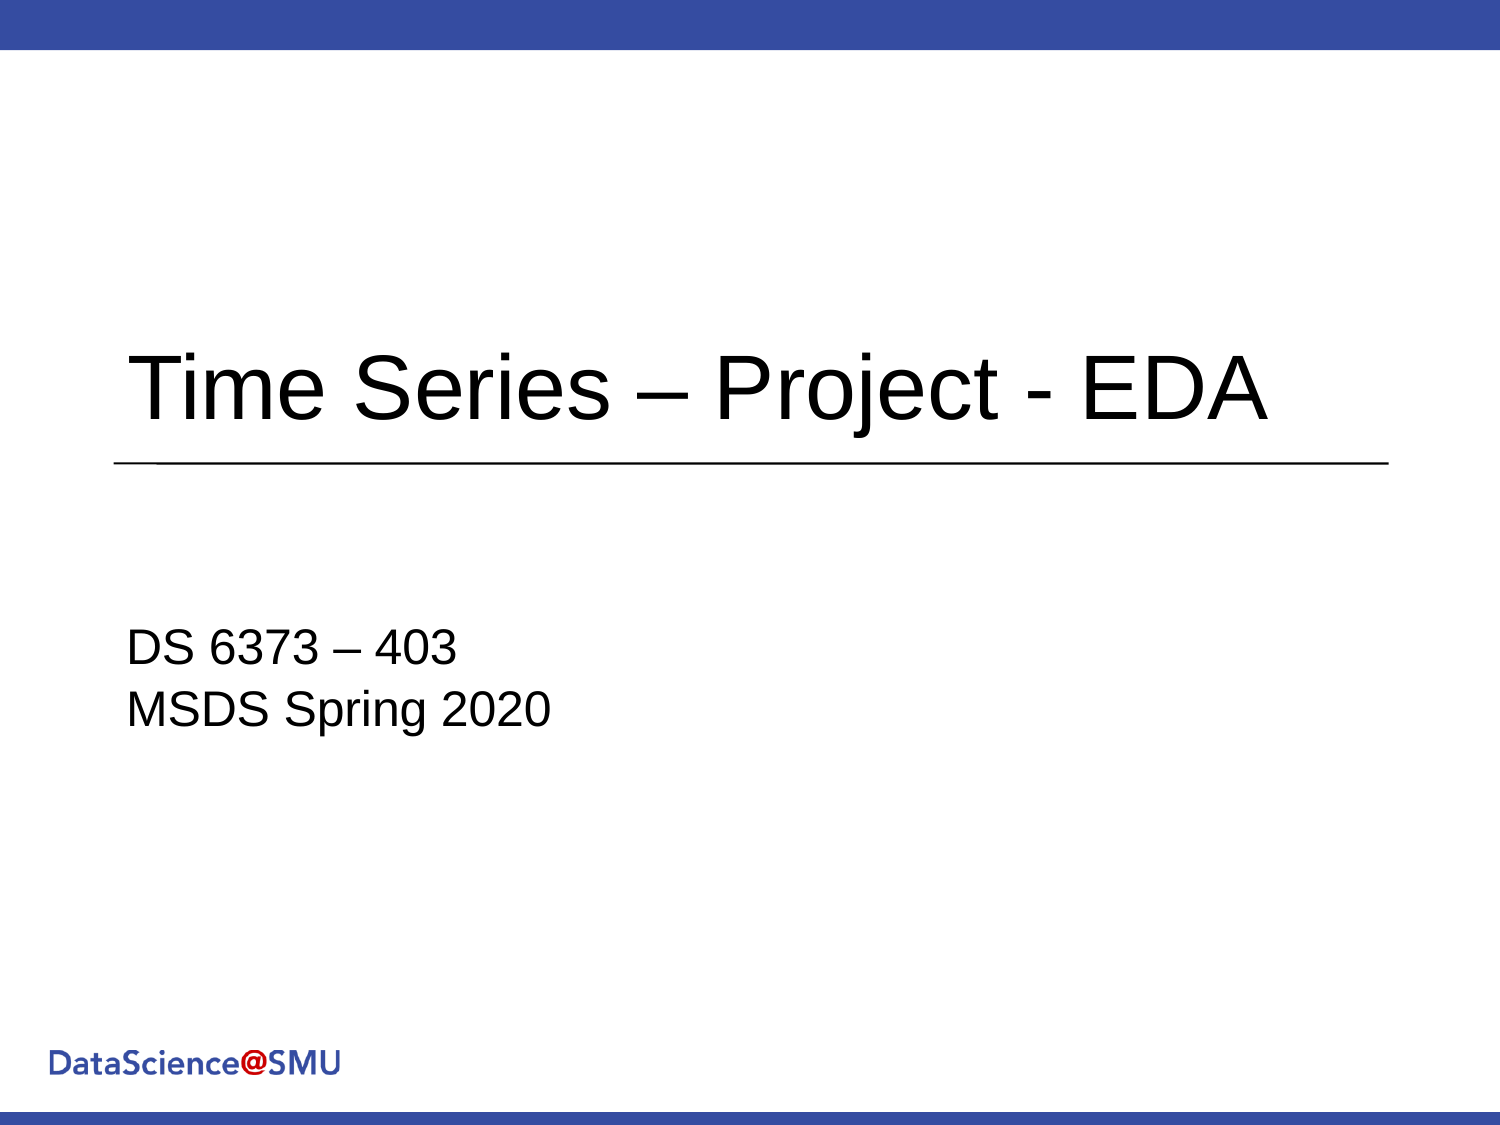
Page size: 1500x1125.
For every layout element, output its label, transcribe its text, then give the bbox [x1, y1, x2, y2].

title Time Series – Project - EDA [125, 326, 1338, 549]
text_box [49, 1050, 340, 1075]
text_box DS 6373 – 403 MSDS Spring 2020 [123, 612, 638, 737]
